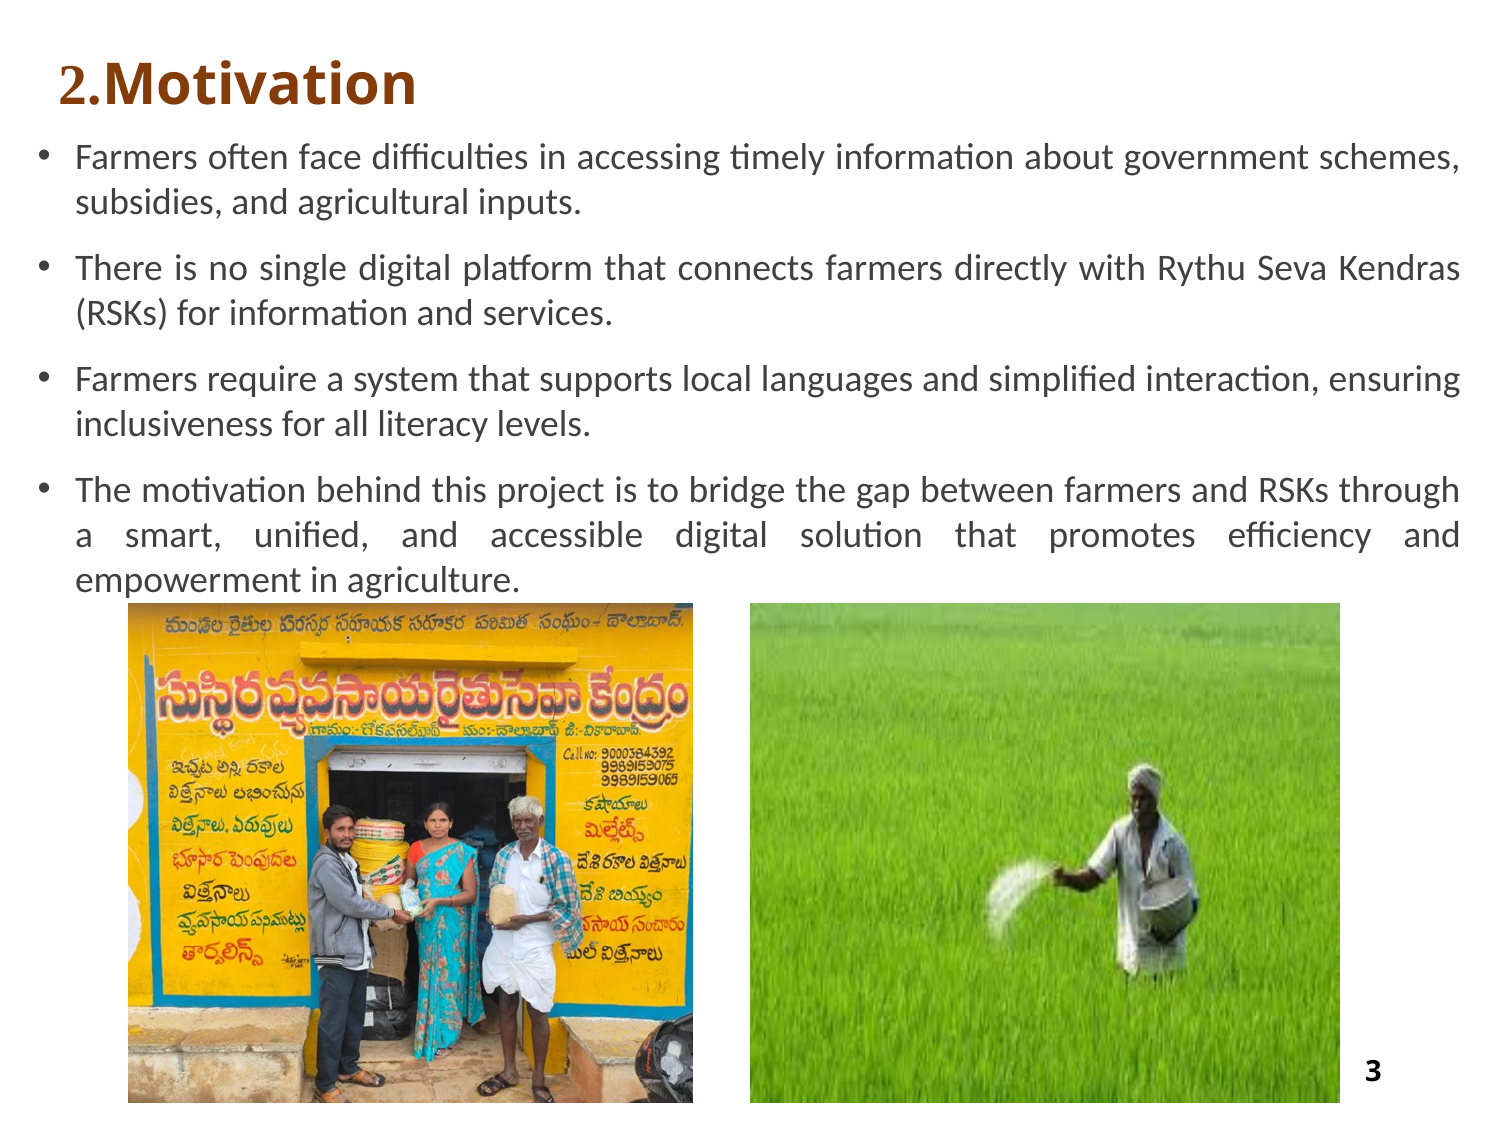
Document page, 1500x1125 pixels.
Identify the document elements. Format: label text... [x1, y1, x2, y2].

list Farmers often face difficulties in accessing timely information about government schemes, subsidies, and agricultural inputs. There is no single digital platform that connects farmers directly with Rythu Seva Kendras (RSKs) for information and services. Farmers require a system that supports local languages and simplified interaction, ensuring inclusiveness for all literacy levels. The motivation behind this project is to bridge the gap between farmers and RSKs through a smart, unified, and accessible digital solution that promotes efficiency and empowerment in agriculture. [22, 124, 1478, 611]
picture [749, 603, 1340, 1103]
picture [127, 603, 693, 1103]
title 2.Motivation [0, 46, 1351, 125]
slide_number 3 [1340, 1042, 1397, 1103]
